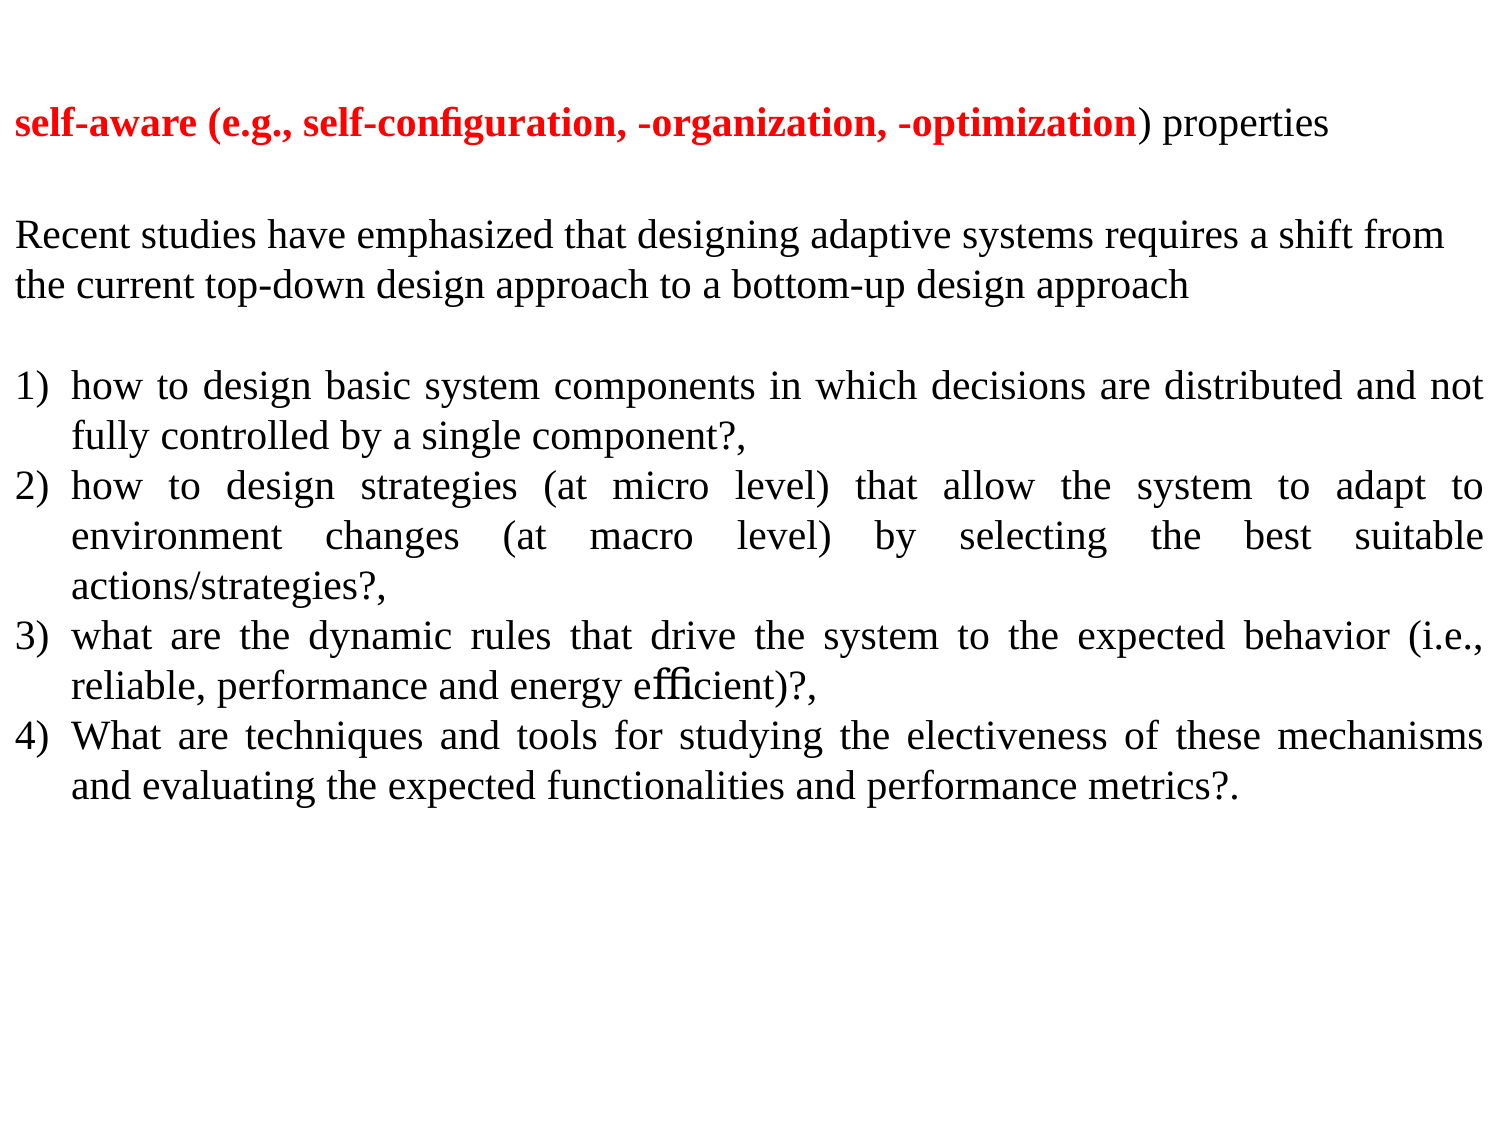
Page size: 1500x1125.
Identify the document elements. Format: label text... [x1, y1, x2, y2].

text_box self-aware (e.g., self-conﬁguration, -organization, -optimization) properties [0, 87, 1500, 153]
text_box how to design basic system components in which decisions are distributed and not fully controlled by a single component?, how to design strategies (at micro level) that allow the system to adapt to environment changes (at macro level) by selecting the best suitable actions/strategies?, what are the dynamic rules that drive the system to the expected behavior (i.e., reliable, performance and energy eﬃcient)?, What are techniques and tools for studying the electiveness of these mechanisms and evaluating the expected functionalities and performance metrics?. [0, 350, 1500, 815]
text_box Recent studies have emphasized that designing adaptive systems requires a shift from the current top-down design approach to a bottom-up design approach [0, 199, 1500, 315]
